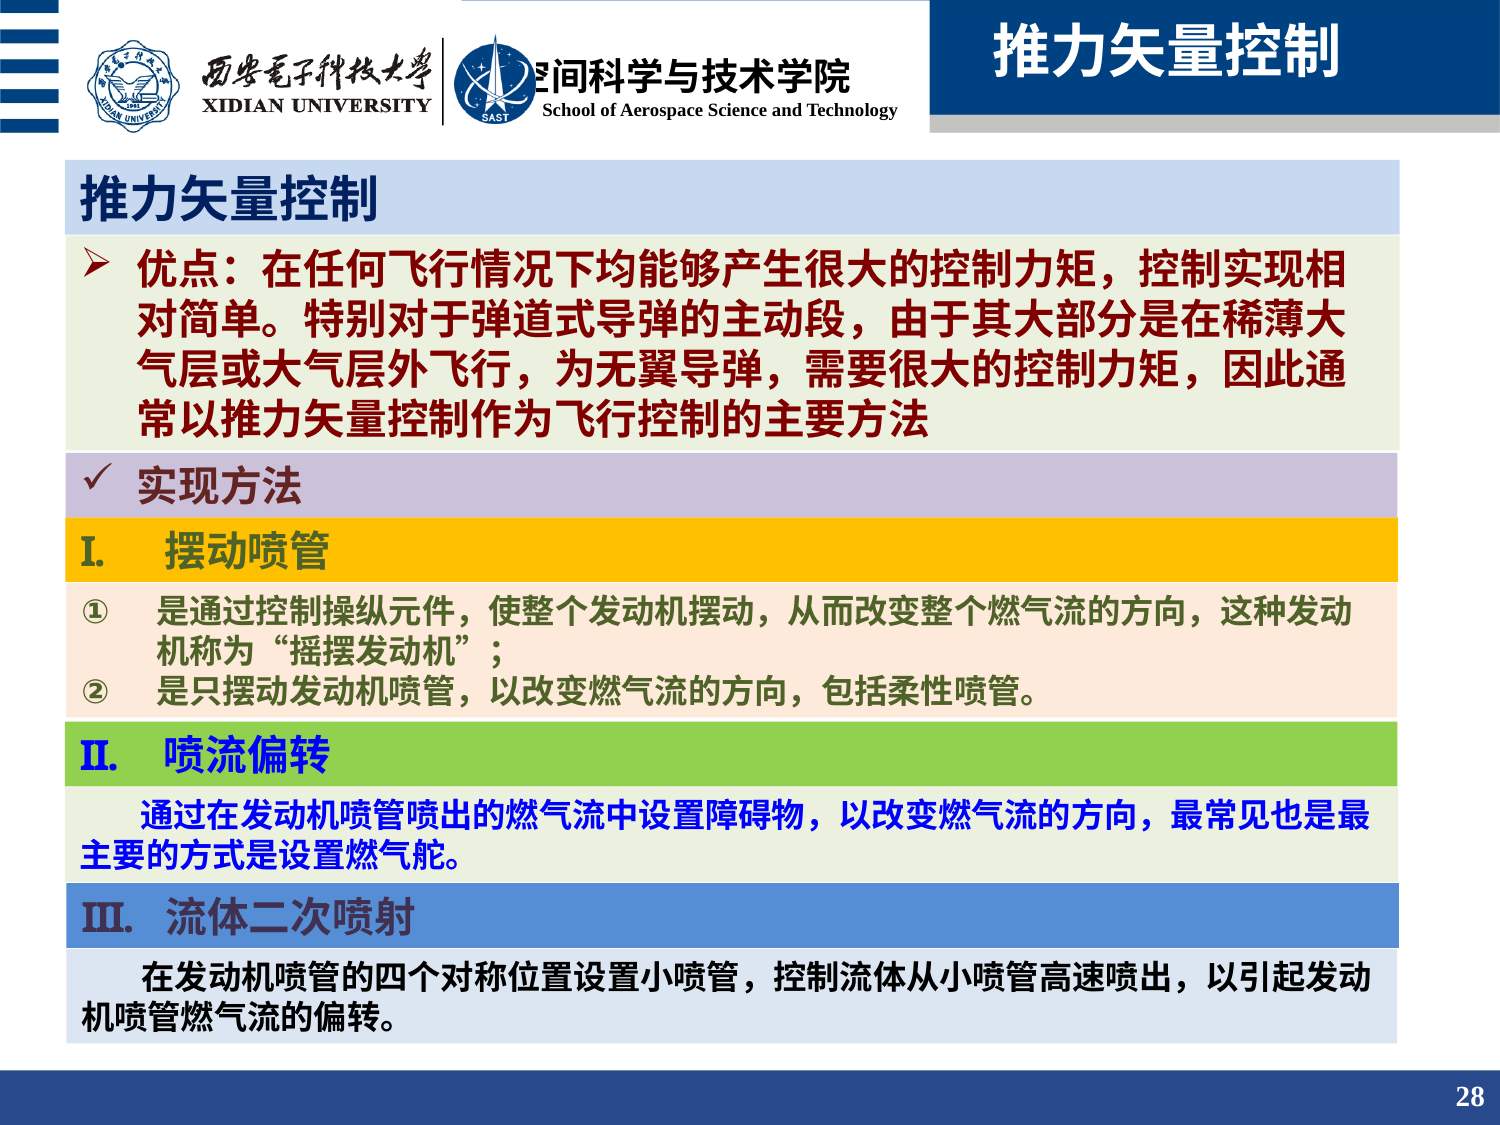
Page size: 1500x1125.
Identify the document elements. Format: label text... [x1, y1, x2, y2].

text_box 在发动机喷管的四个对称位置设置小喷管，控制流体从小喷管高速喷出，以引起发动机喷管燃气流的偏转。 [66, 948, 1398, 1044]
text_box 摆动喷管 [65, 518, 1398, 582]
text_box 优点：在任何飞行情况下均能够产生很大的控制力矩，控制实现相对简单。特别对于弹道式导弹的主动段，由于其大部分是在稀薄大气层或大气层外飞行，为无翼导弹，需要很大的控制力矩，因此通常以推力矢量控制作为飞行控制的主要方法 [65, 235, 1400, 451]
text_box 实现方法 [65, 452, 1398, 518]
text_box 推力矢量控制 [977, 7, 1357, 92]
text_box 喷流偏转 [64, 721, 1398, 787]
text_box 流体二次喷射 [66, 883, 1399, 948]
picture [0, 0, 1500, 1070]
text_box 通过在发动机喷管喷出的燃气流中设置障碍物，以改变燃气流的方向，最常见也是最主要的方式是设置燃气舵。 [64, 787, 1399, 882]
text_box 是通过控制操纵元件，使整个发动机摆动，从而改变整个燃气流的方向，这种发动机称为“摇摆发动机”； 是只摆动发动机喷管，以改变燃气流的方向，包括柔性喷管。 [66, 582, 1398, 718]
text_box 推力矢量控制 [64, 159, 1400, 235]
